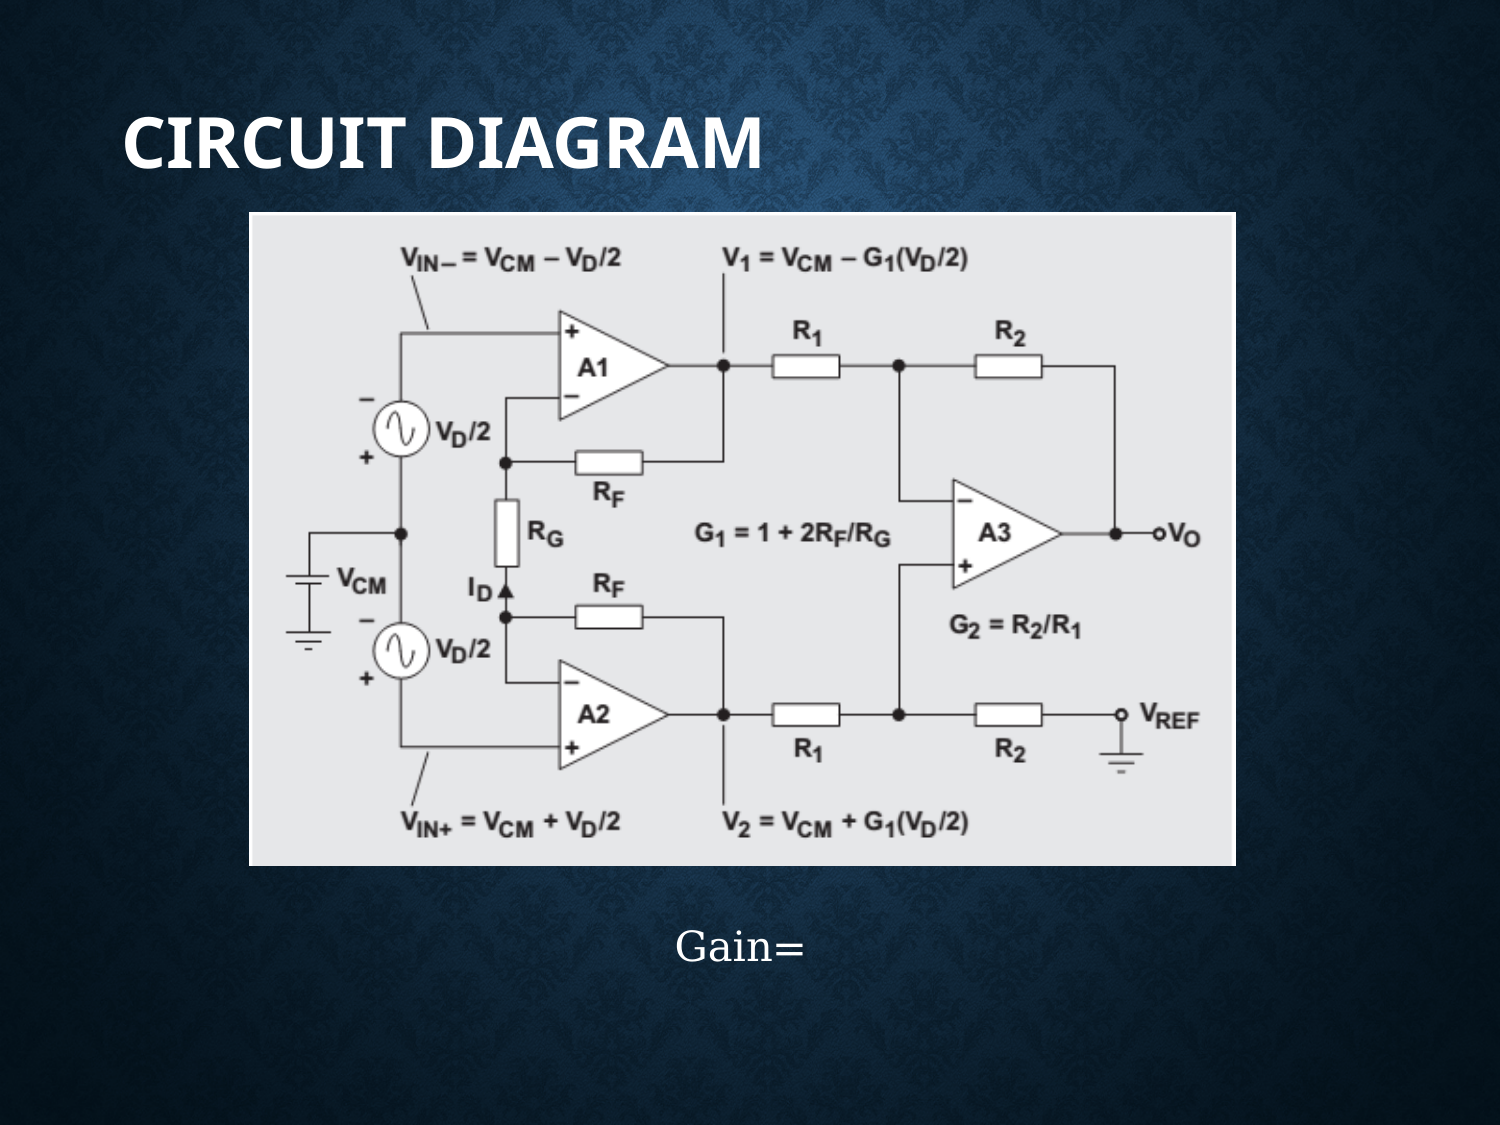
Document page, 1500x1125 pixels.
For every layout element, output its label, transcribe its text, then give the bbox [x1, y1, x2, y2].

title CIRCUIT DIAGRAM [106, 68, 1380, 224]
picture [249, 211, 1237, 866]
